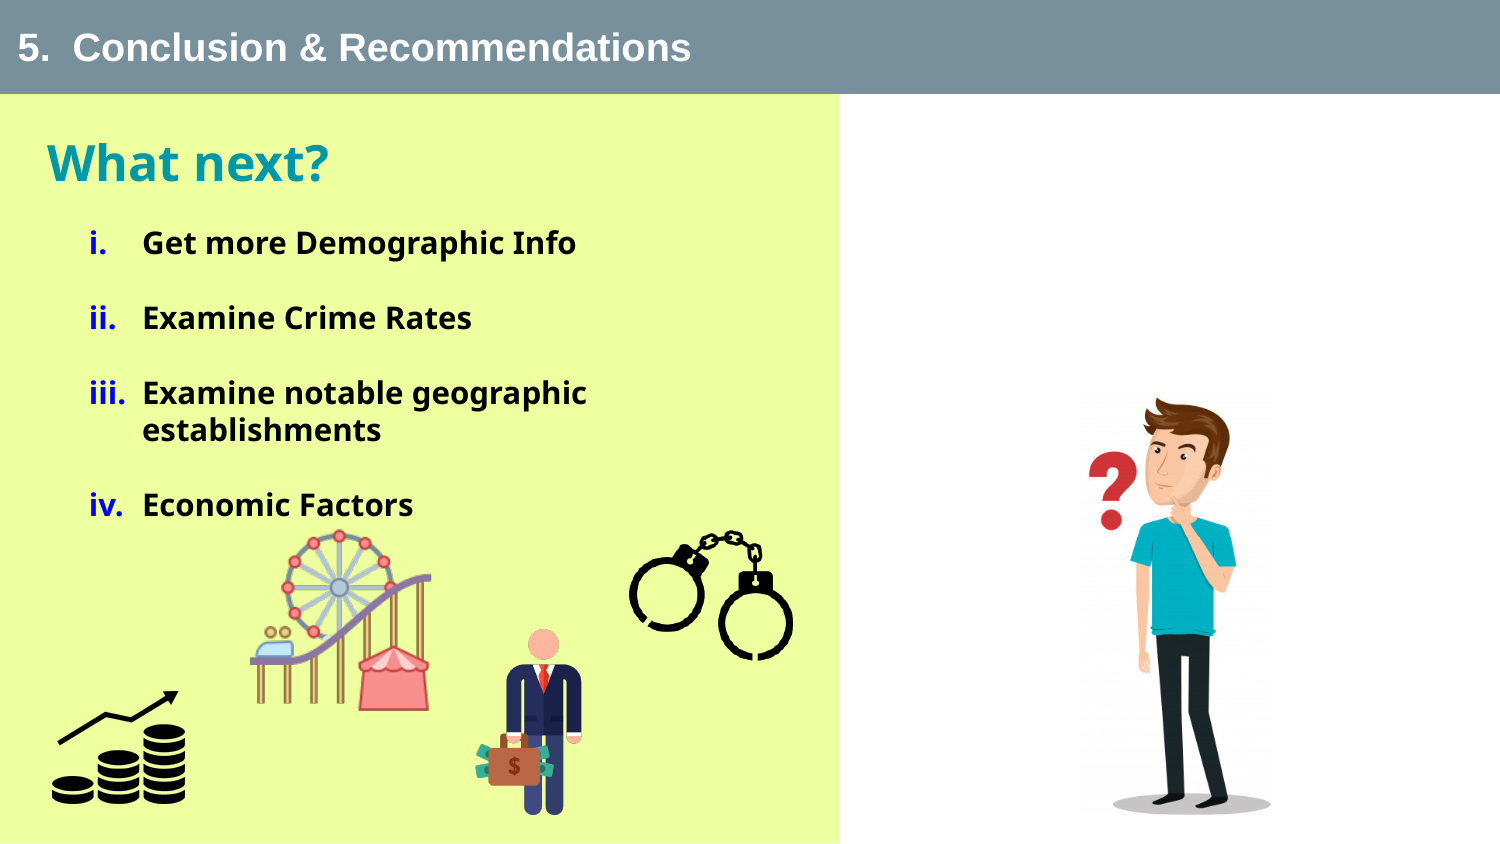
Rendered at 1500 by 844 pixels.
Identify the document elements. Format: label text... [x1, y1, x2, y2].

title 5. Conclusion & Recommendations [2, 6, 932, 101]
text_box What next? [32, 122, 431, 192]
picture [1077, 397, 1276, 815]
picture [242, 524, 621, 815]
text_box Get more Demographic Info Examine Crime Rates Examine notable geographic establishments Economic Factors [52, 208, 732, 523]
text_box [0, 94, 840, 844]
picture [51, 691, 185, 805]
text_box [0, 0, 1500, 94]
picture [629, 513, 793, 677]
